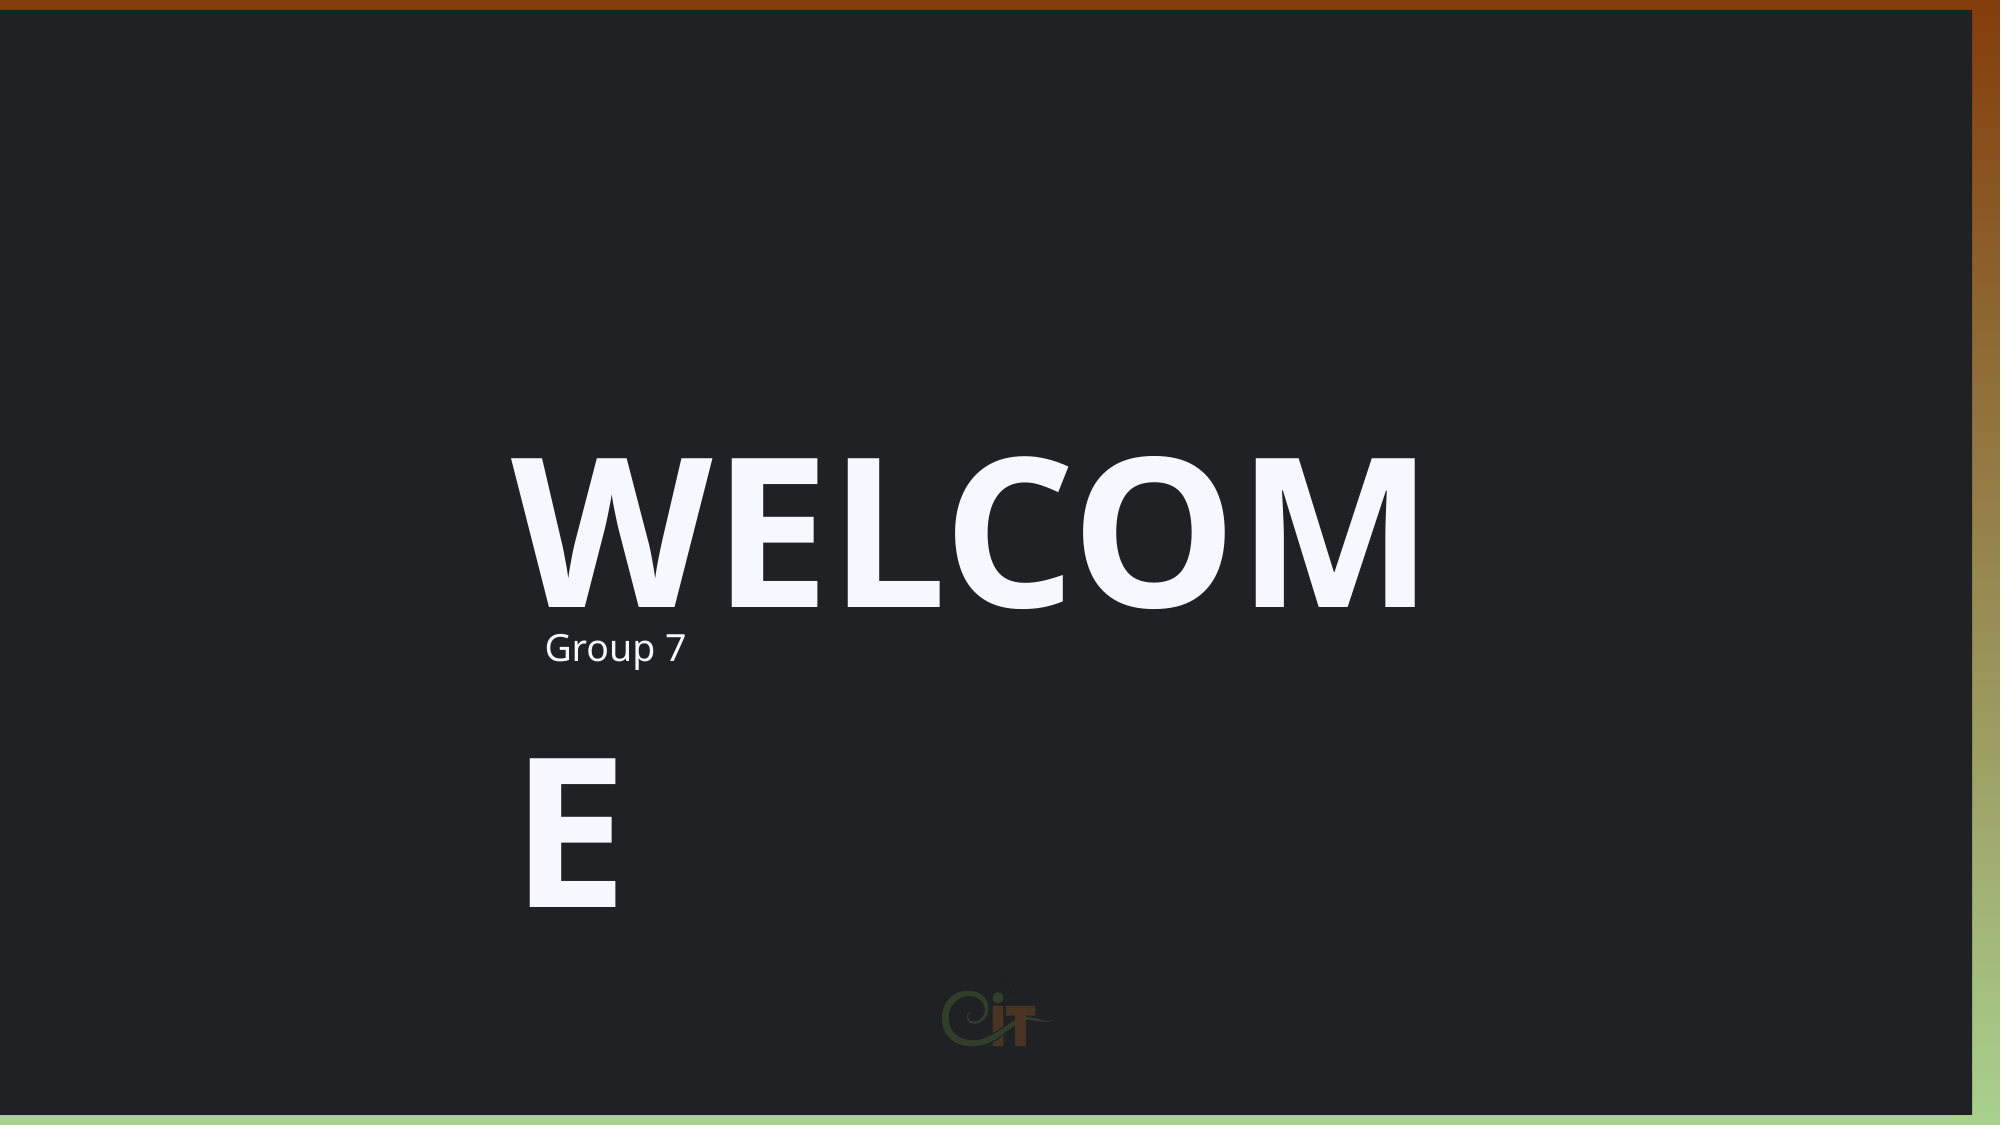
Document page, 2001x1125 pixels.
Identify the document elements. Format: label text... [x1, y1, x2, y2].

picture [941, 963, 1059, 1052]
text_box WELCOME [511, 349, 1489, 950]
text_box [0, 9, 1973, 1115]
text_box Group 7 [544, 601, 904, 669]
